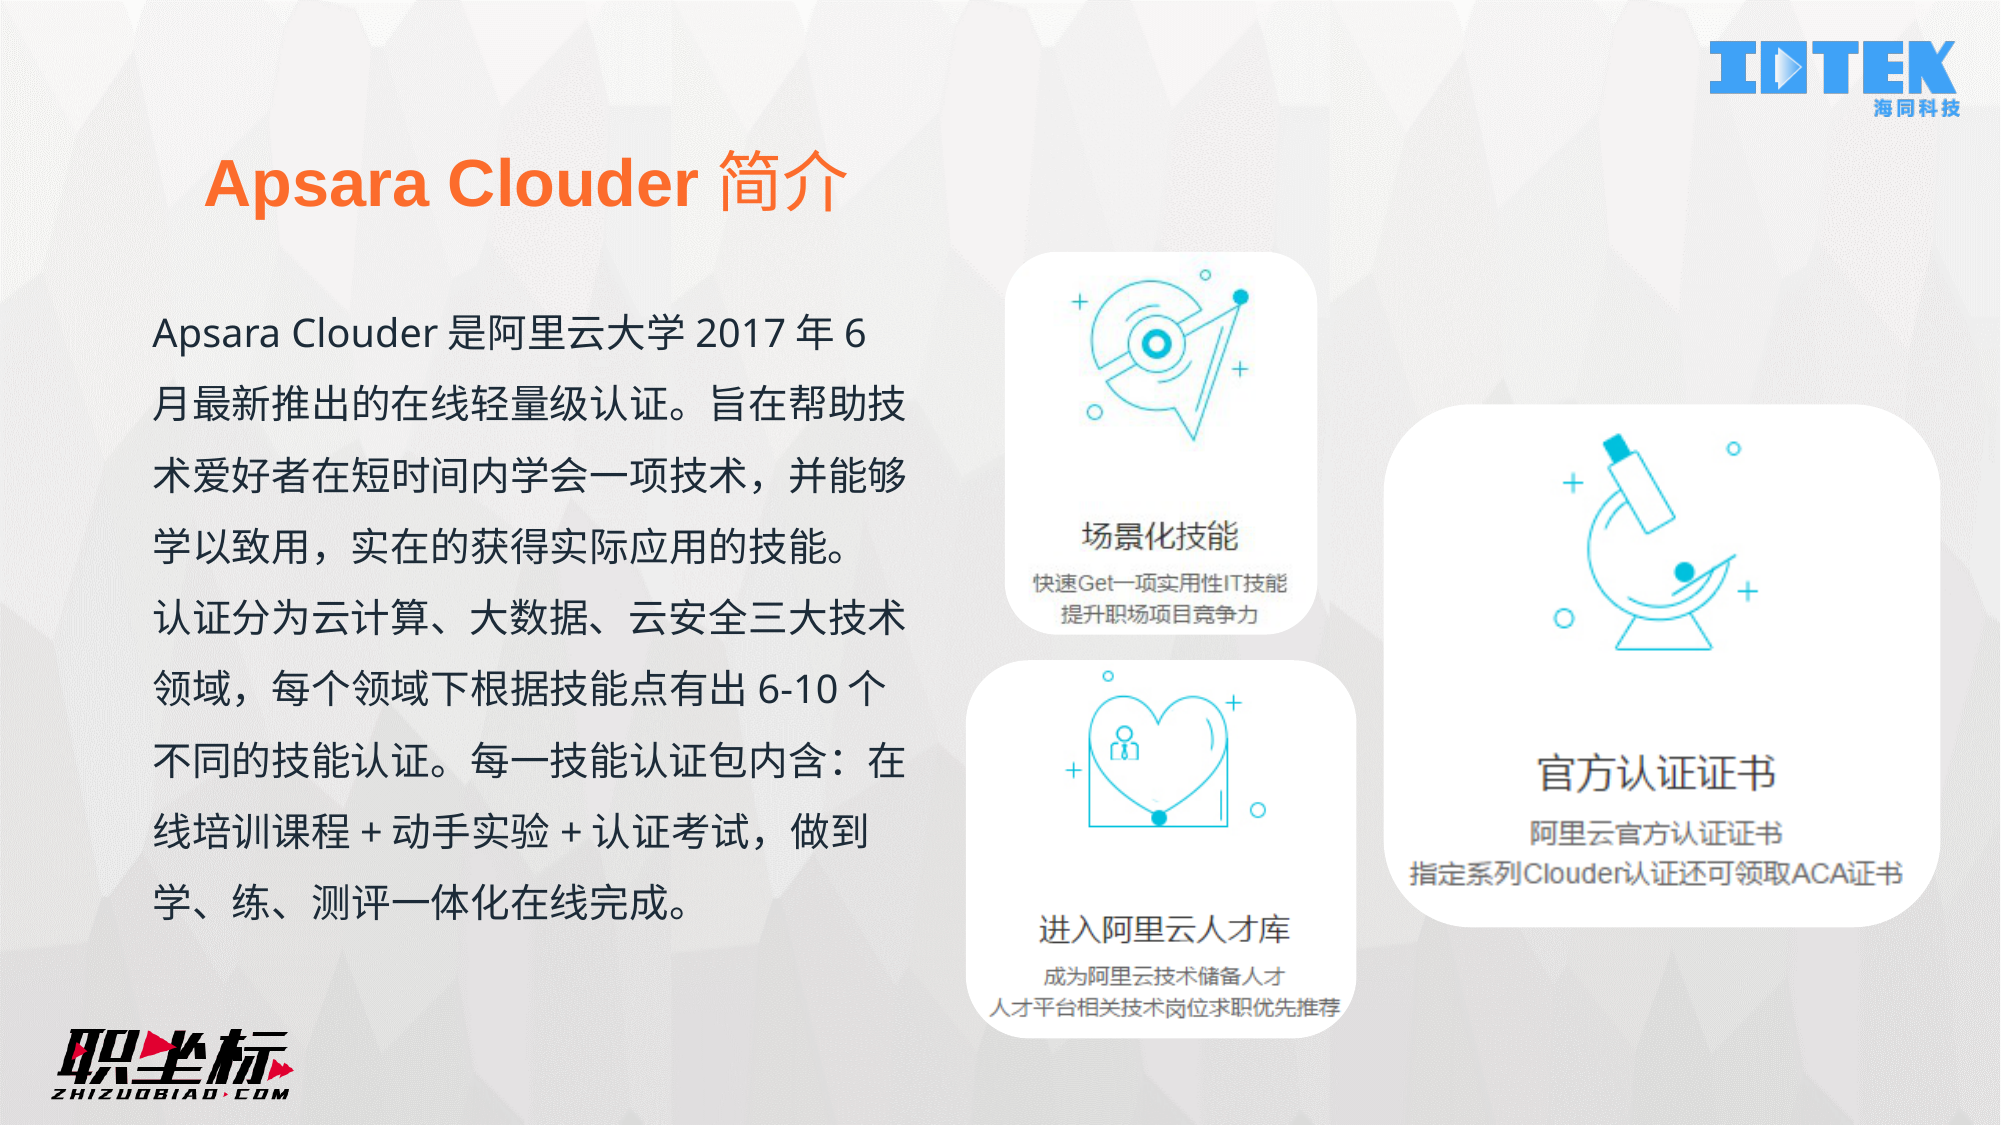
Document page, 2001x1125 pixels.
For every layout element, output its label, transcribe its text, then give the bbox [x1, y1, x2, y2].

text_box Apsara Clouder是阿里云大学2017年6月最新推出的在线轻量级认证。旨在帮助技术爱好者在短时间内学会一项技术，并能够学以致用，实在的获得实际应用的技能。 认证分为云计算、大数据、云安全三大技术领域，每个领域下根据技能点有出6-10个不同的技能认证。每一技能认证包内含：在线培训课程+动手实验+认证考试，做到学、练、测评一体化在线完成。 [137, 276, 923, 949]
text_box Apsara Clouder简介 [188, 97, 872, 228]
picture [0, 0, 2001, 1125]
